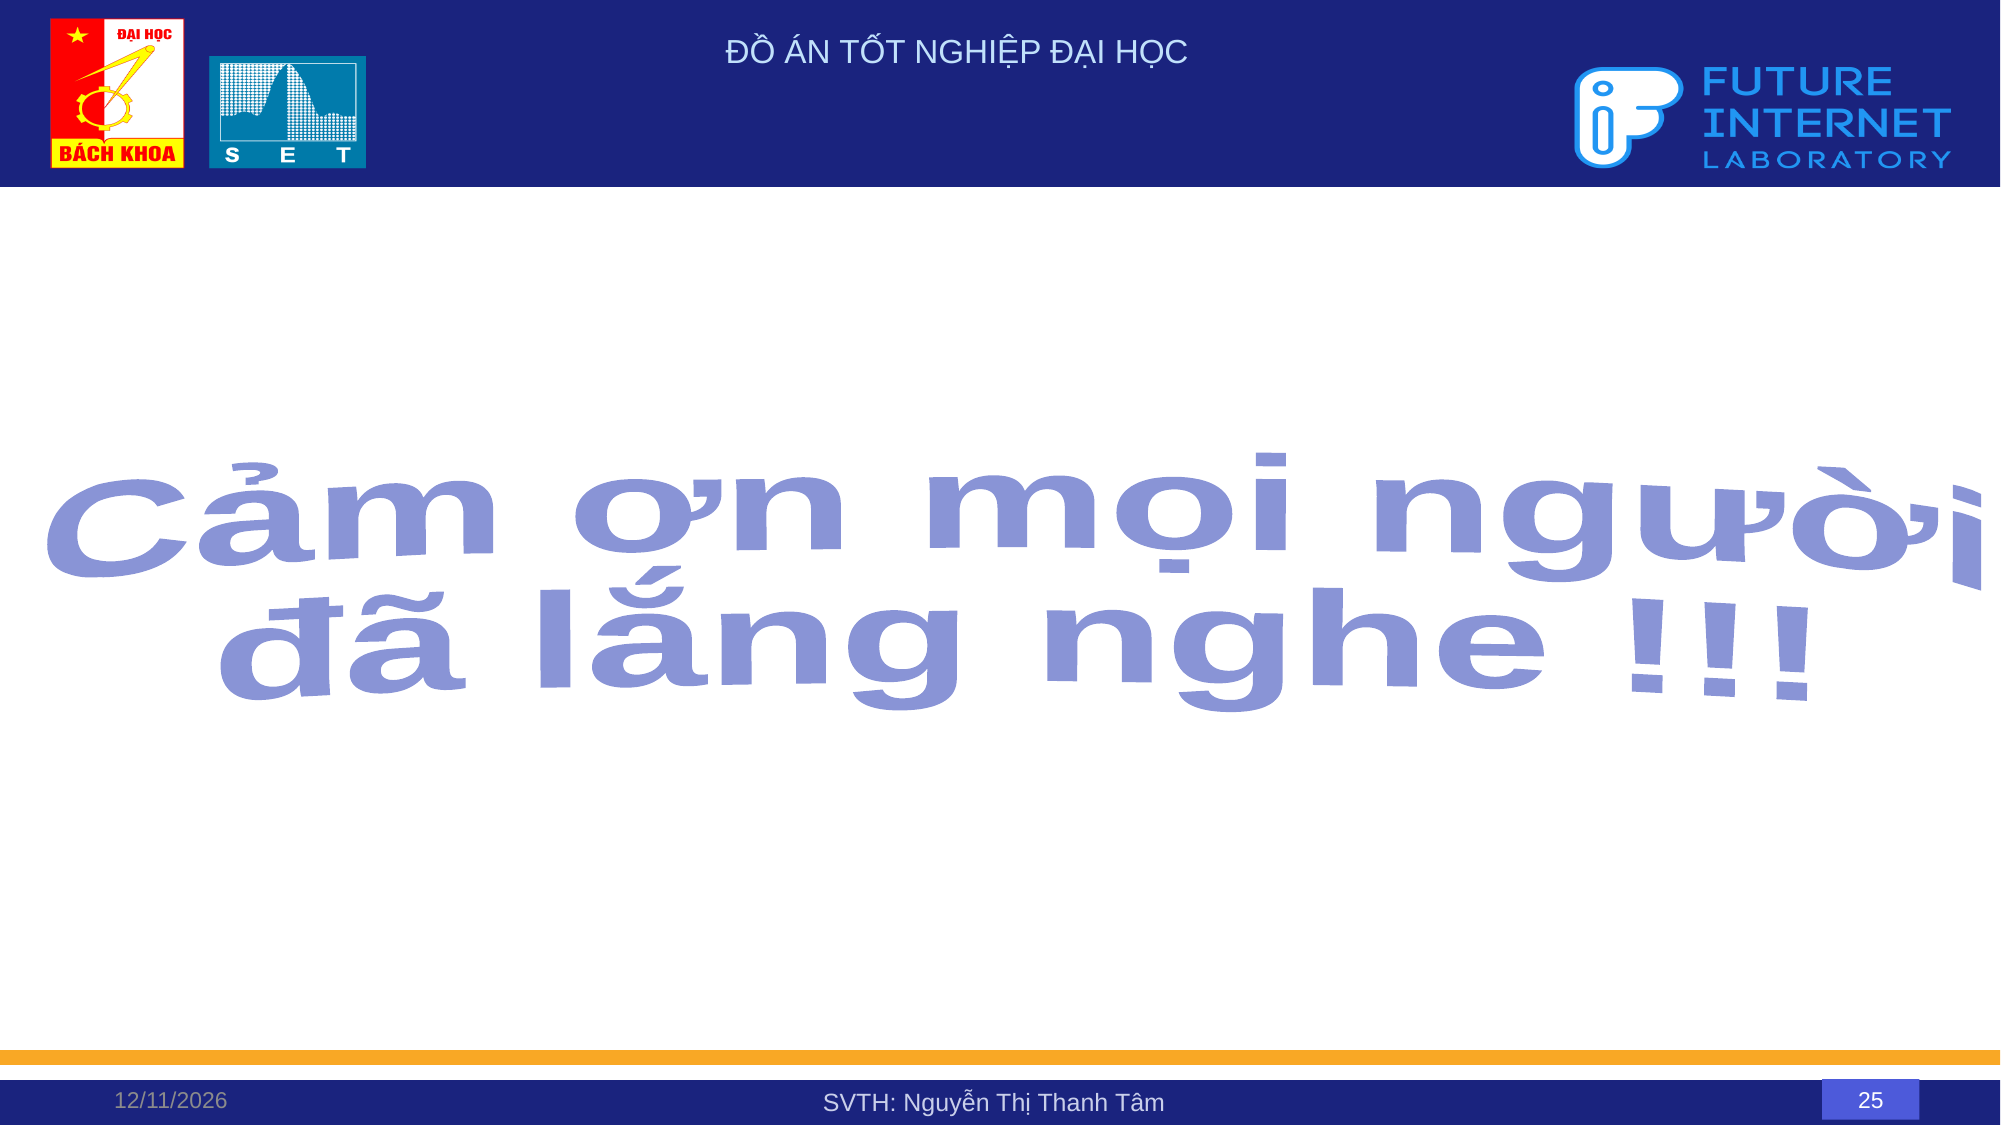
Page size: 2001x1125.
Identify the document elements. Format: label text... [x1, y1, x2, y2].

picture [0, 0, 2001, 1125]
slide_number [0, 1079, 342, 1120]
slide_number 25 [1822, 1079, 1920, 1120]
